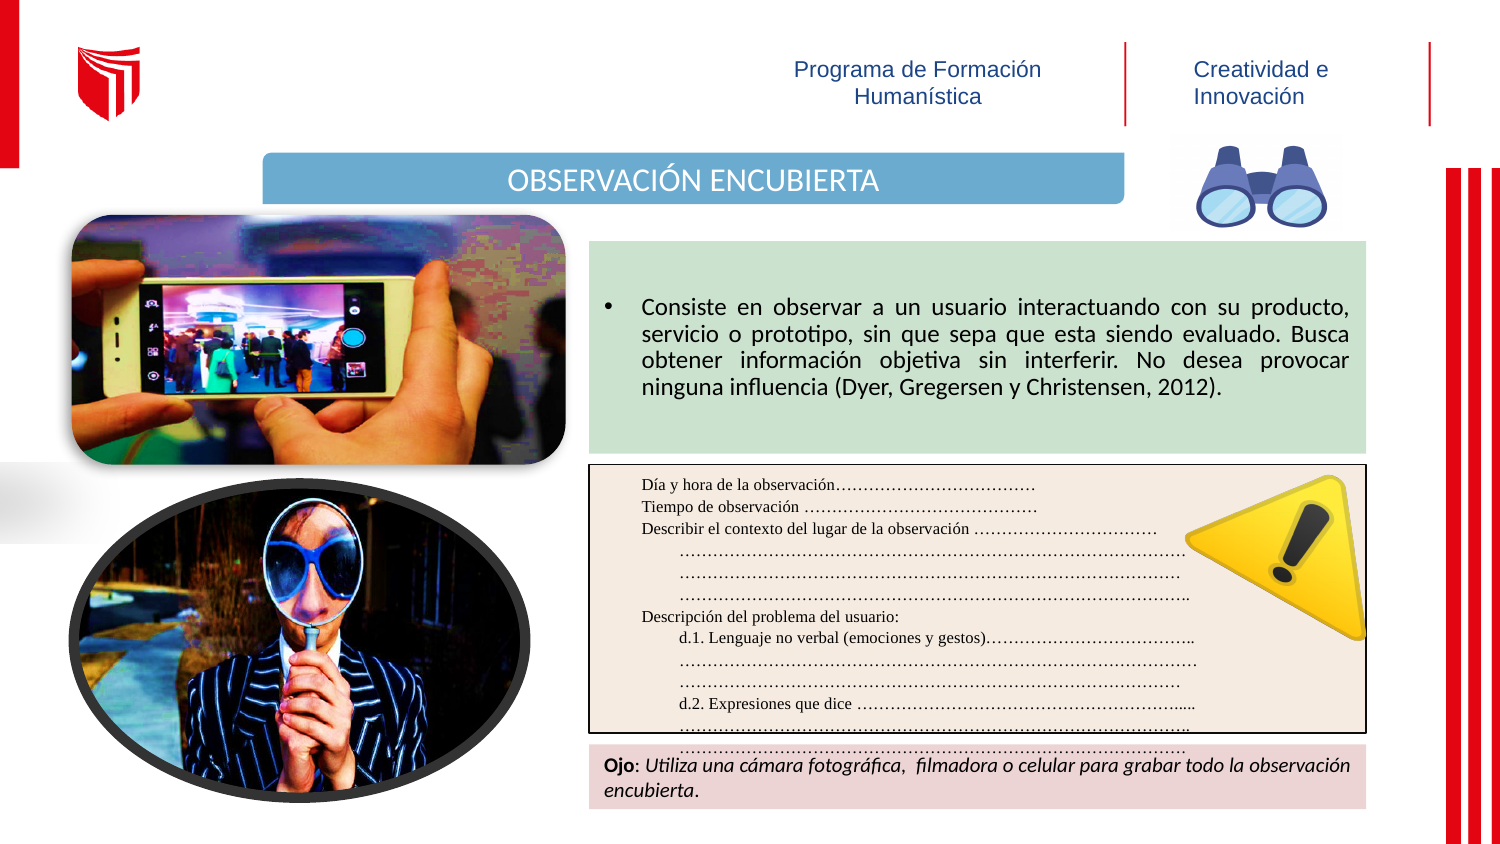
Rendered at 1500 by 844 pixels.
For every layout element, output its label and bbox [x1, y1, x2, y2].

picture [0, 0, 1500, 844]
text_box [71, 133, 1414, 811]
